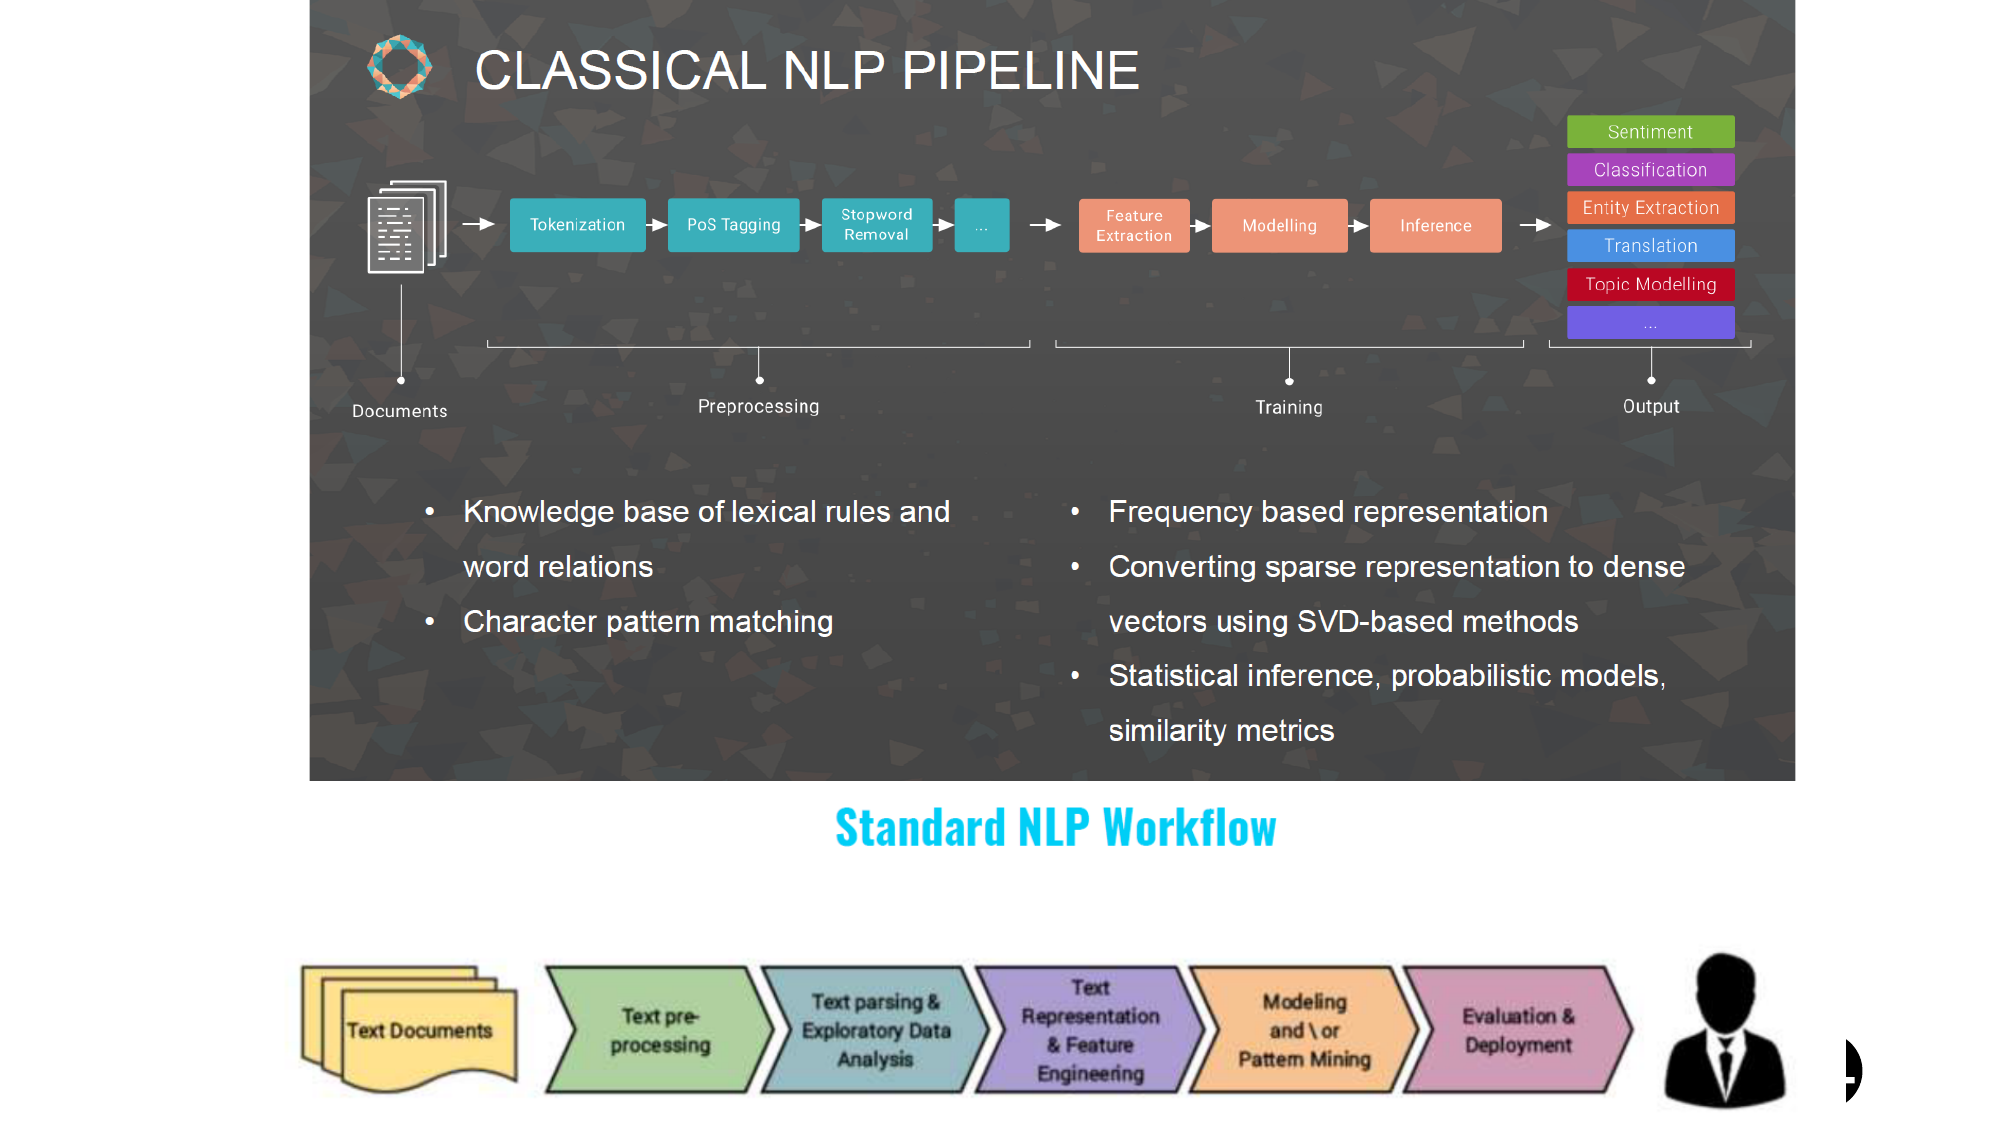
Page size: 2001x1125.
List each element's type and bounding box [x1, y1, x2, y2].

picture [258, 0, 1846, 1121]
